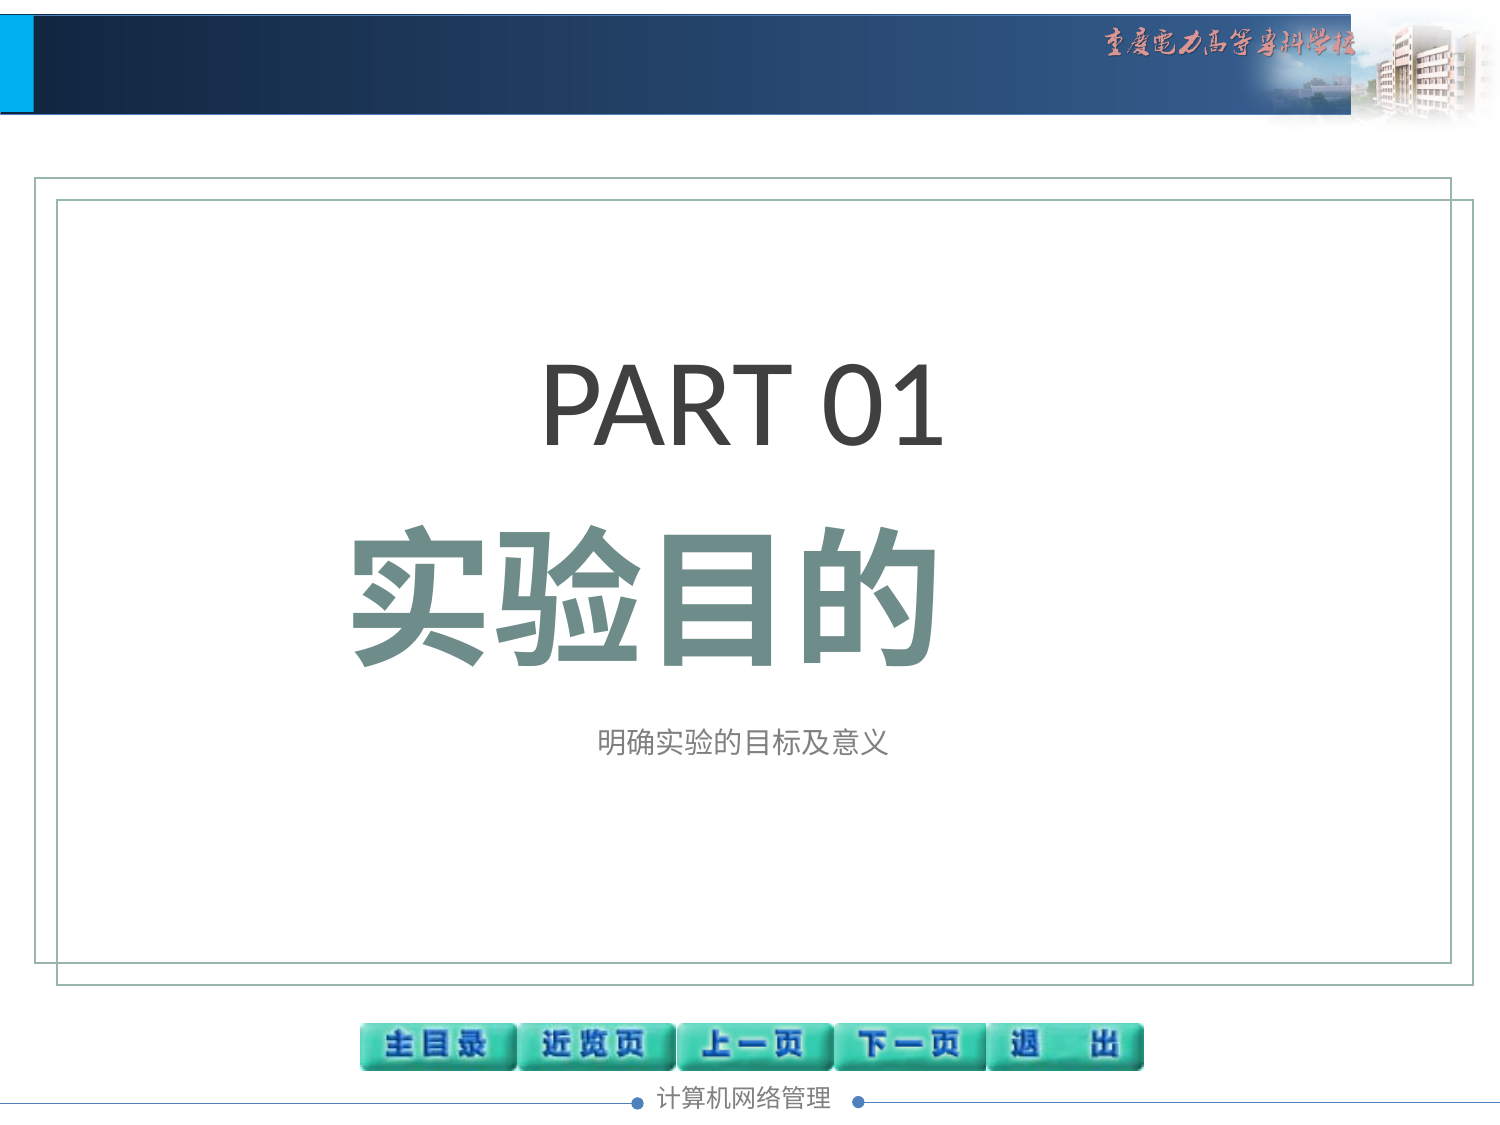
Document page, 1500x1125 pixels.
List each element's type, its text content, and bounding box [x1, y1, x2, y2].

picture [360, 1023, 676, 1071]
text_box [166, 313, 1321, 763]
picture [677, 1023, 1144, 1071]
picture [1084, 15, 1374, 86]
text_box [35, 178, 1474, 985]
text_box 公钥导入 [1351, 56, 1441, 78]
